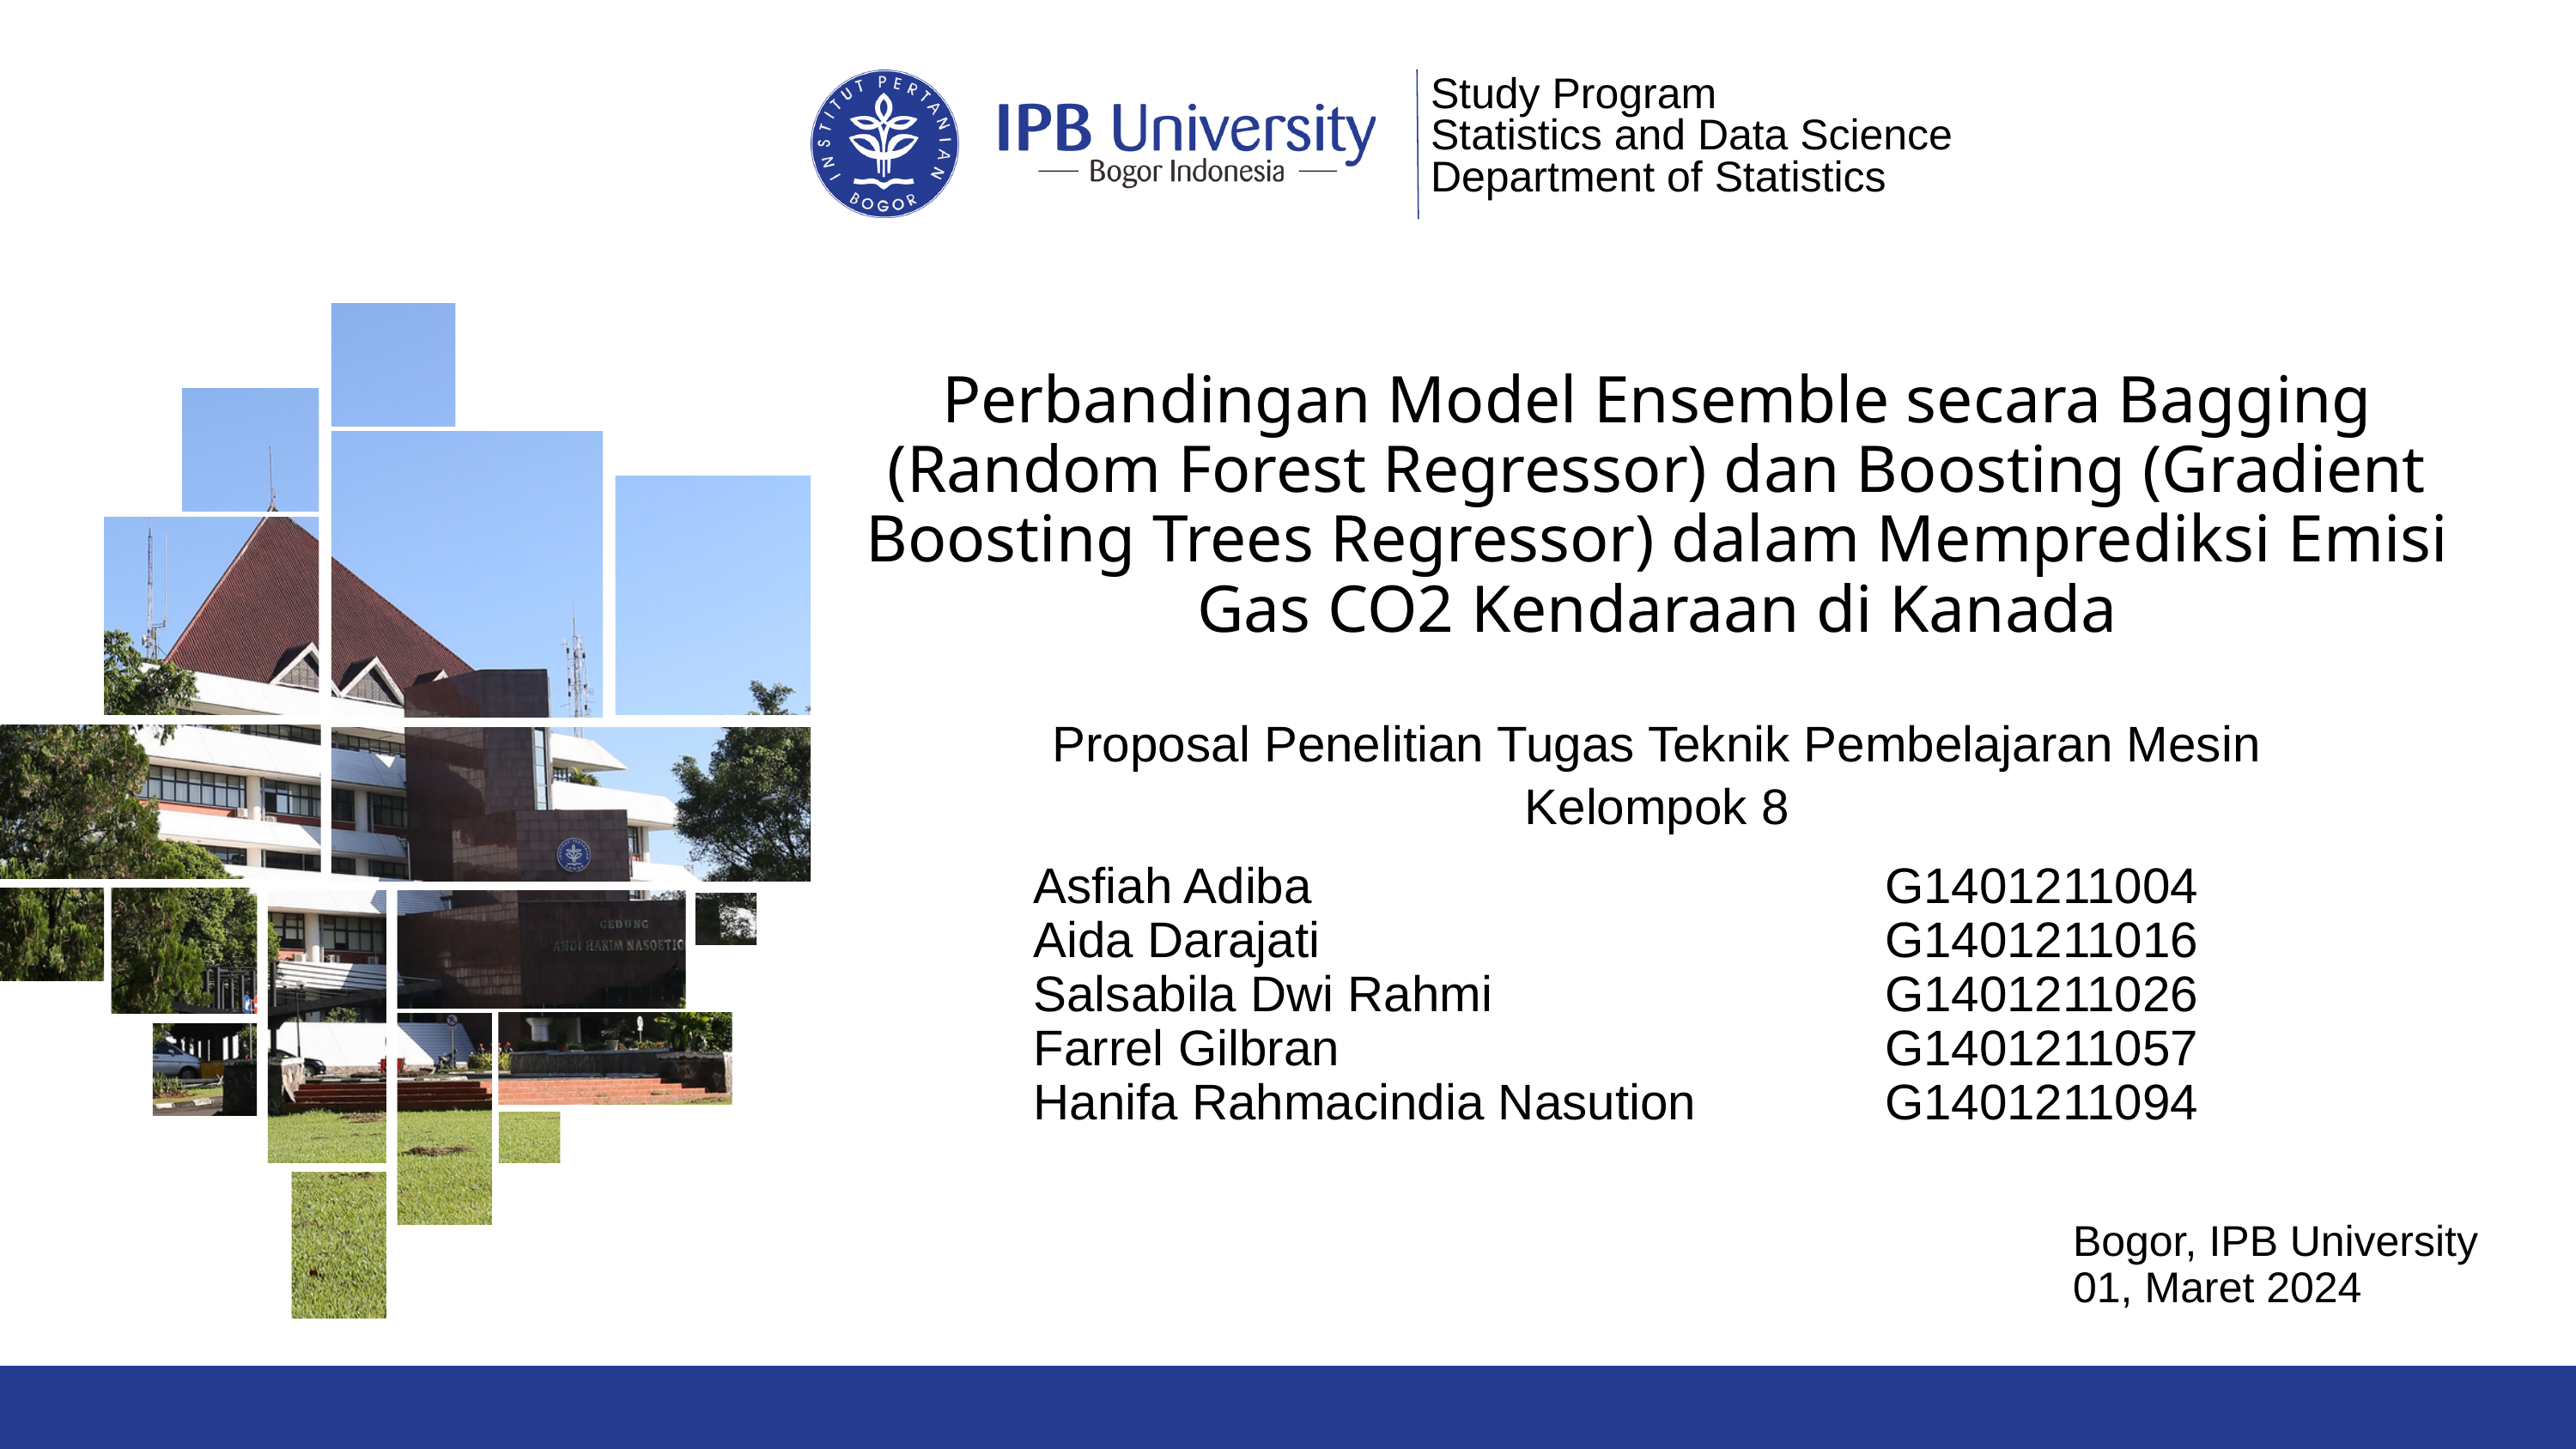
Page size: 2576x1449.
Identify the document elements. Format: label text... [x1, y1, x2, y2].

text_box [331, 727, 811, 882]
text_box [331, 431, 604, 718]
text_box G1401211004 G1401211016 G1401211026 G1401211057 G1401211094 [1885, 858, 2281, 1130]
text_box [0, 888, 105, 981]
text_box Proposal Penelitian Tugas Teknik Pembelajaran Mesin Kelompok 8 [958, 709, 2356, 835]
text_box [182, 388, 319, 512]
text_box [397, 1013, 492, 1226]
text_box Bogor, IPB University 01, Maret 2024 [2073, 1218, 2539, 1312]
text_box [811, 70, 1376, 219]
text_box [615, 476, 811, 715]
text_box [0, 1365, 2576, 1449]
text_box [0, 724, 321, 879]
text_box [331, 303, 456, 427]
text_box Asfiah Adiba Aida Darajati Salsabila Dwi Rahmi Farrel Gilbran Hanifa Rahmacindia Nasution [1033, 858, 1800, 1130]
text_box [267, 890, 386, 1164]
text_box [152, 1023, 258, 1116]
text_box [498, 1012, 732, 1105]
text_box Perbandingan Model Ensemble secara Bagging (Random Forest Regressor) dan Boosting (Gradient Boosting Trees Regressor) dalam Memprediksi Emisi Gas CO2 Kendaraan di Kanada [856, 366, 2458, 646]
text_box [111, 888, 258, 1014]
text_box Study Program Statistics and Data Science Department of Statistics [1431, 75, 2204, 201]
text_box [498, 1112, 561, 1164]
text_box [104, 517, 319, 715]
text_box [291, 1172, 387, 1319]
text_box [397, 890, 686, 1009]
text_box [695, 893, 757, 945]
